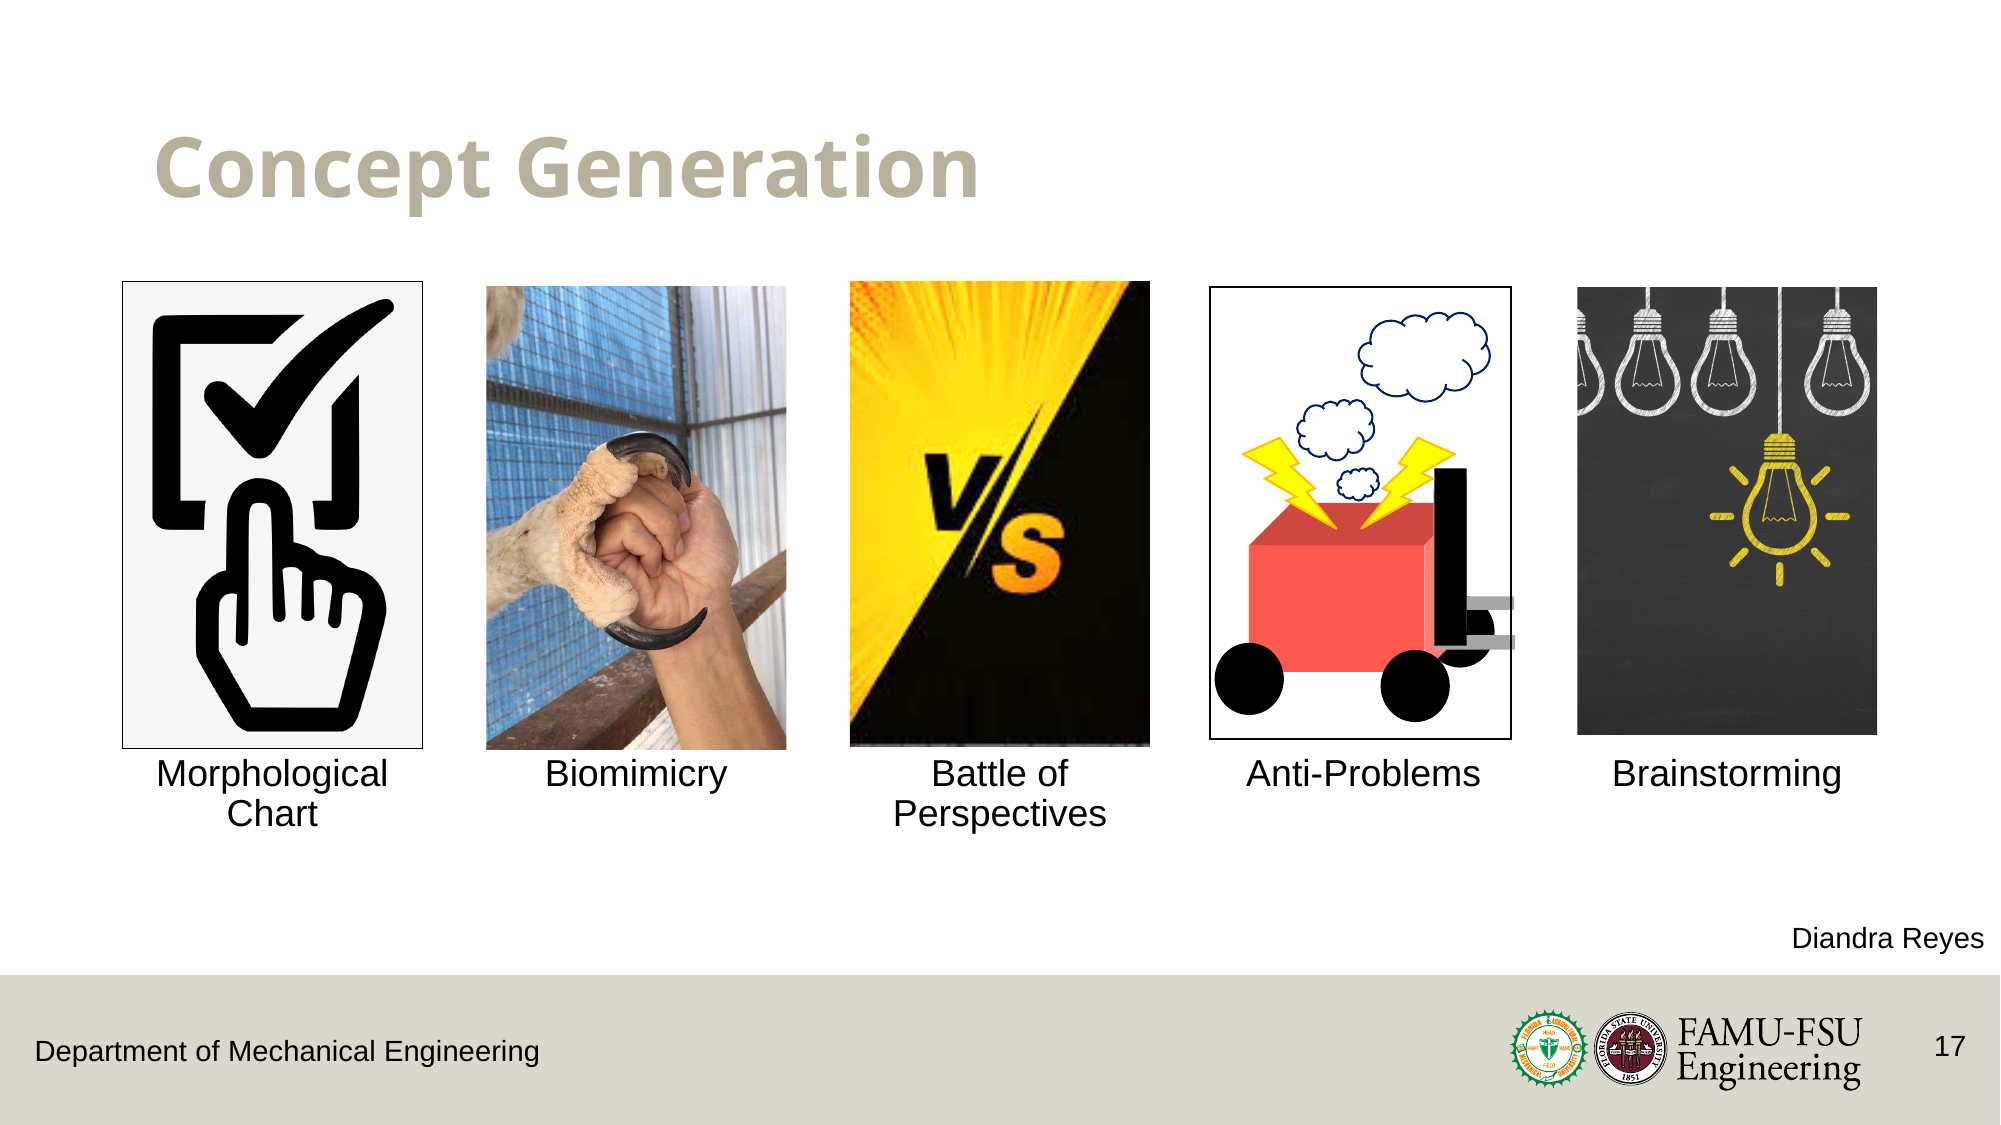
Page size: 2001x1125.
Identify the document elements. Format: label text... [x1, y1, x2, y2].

list Brainstorming [1577, 746, 1878, 912]
list Morphological Chart [122, 749, 423, 1125]
title Concept Generation [137, 59, 1863, 224]
list Anti-Problems [1213, 746, 1514, 1125]
text_box [1357, 311, 1491, 403]
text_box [1214, 468, 1516, 723]
list Biomimicry [486, 750, 787, 1125]
picture [122, 281, 423, 749]
picture [486, 286, 787, 750]
slide_number 17 [1898, 1020, 1982, 1080]
text_box [1397, 436, 1457, 468]
picture [1577, 287, 1878, 738]
text_box [1296, 398, 1376, 462]
text_box [1240, 436, 1301, 468]
text_box [1209, 286, 1512, 740]
footer Diandra Reyes [1325, 912, 2000, 972]
list Battle of Perspectives [849, 748, 1150, 1125]
list Brainstorming [1577, 972, 1878, 1125]
picture [849, 281, 1150, 748]
